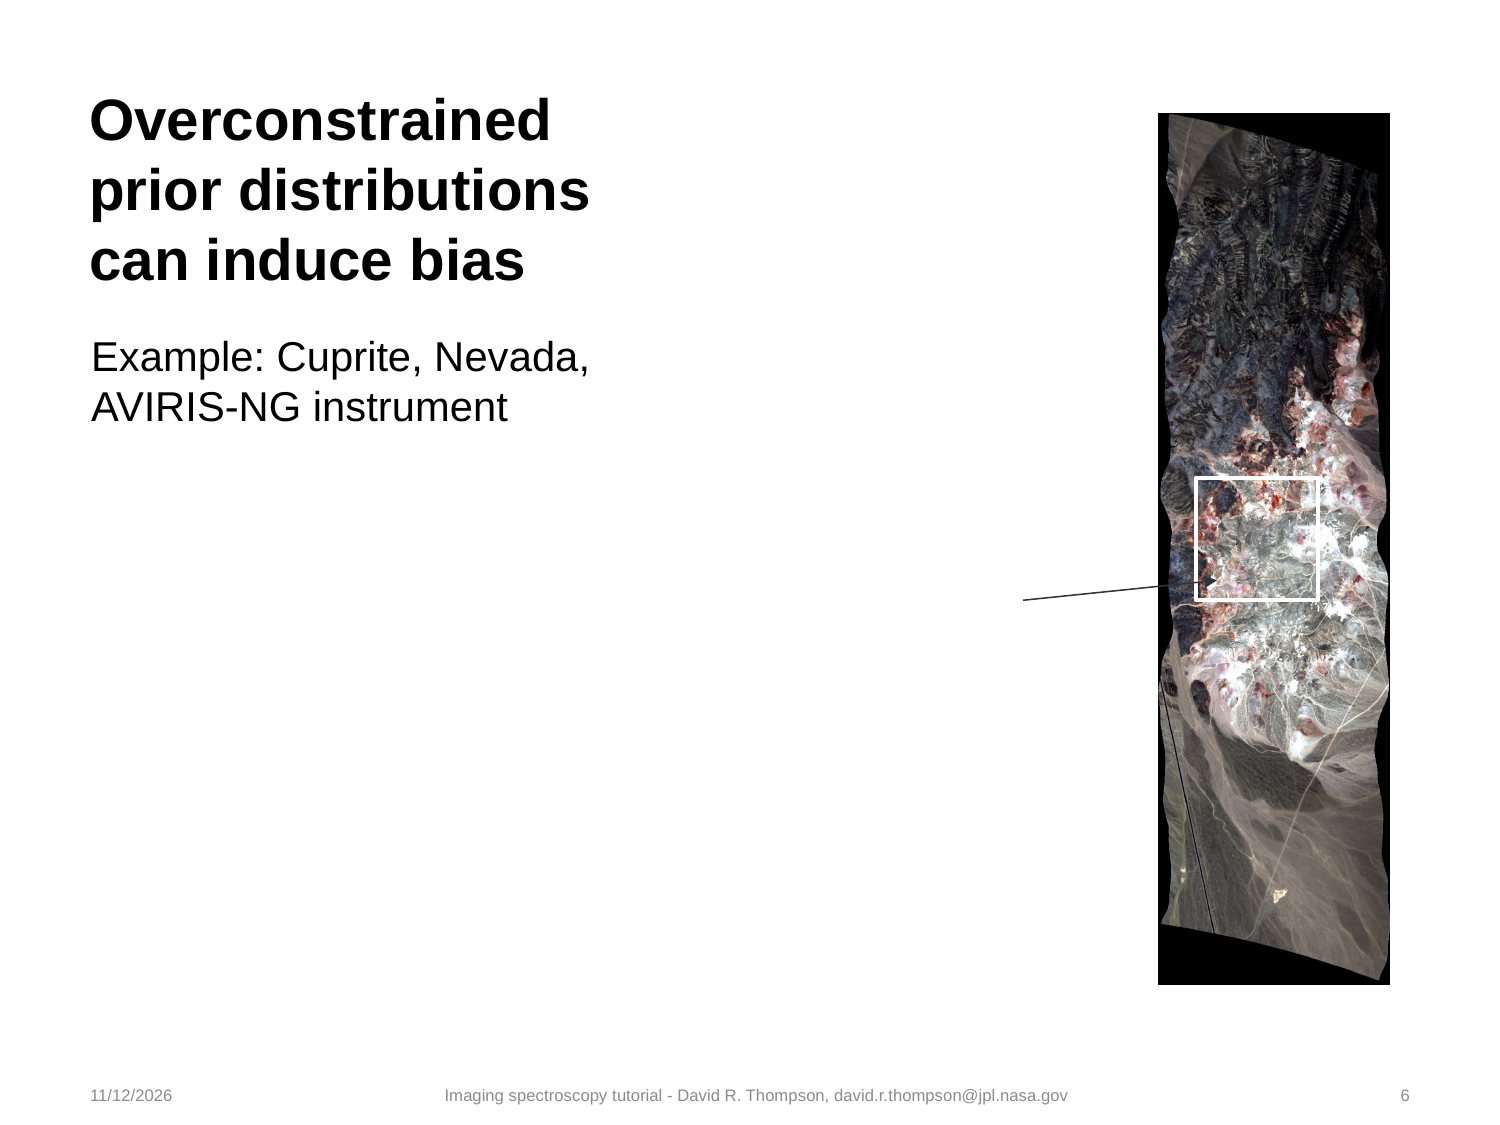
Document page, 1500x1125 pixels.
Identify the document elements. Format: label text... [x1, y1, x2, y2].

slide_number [75, 1065, 297, 1125]
text_box Example: Cuprite, Nevada, AVIRIS-NG instrument [76, 321, 606, 437]
title Overconstrained prior distributions can induce bias [74, 74, 627, 146]
footer Imaging spectroscopy tutorial - David R. Thompson, david.r.thompson@jpl.nasa.gov [309, 1065, 1205, 1125]
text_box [1022, 580, 1218, 601]
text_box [1157, 113, 1390, 986]
slide_number 6 [1217, 1065, 1425, 1125]
